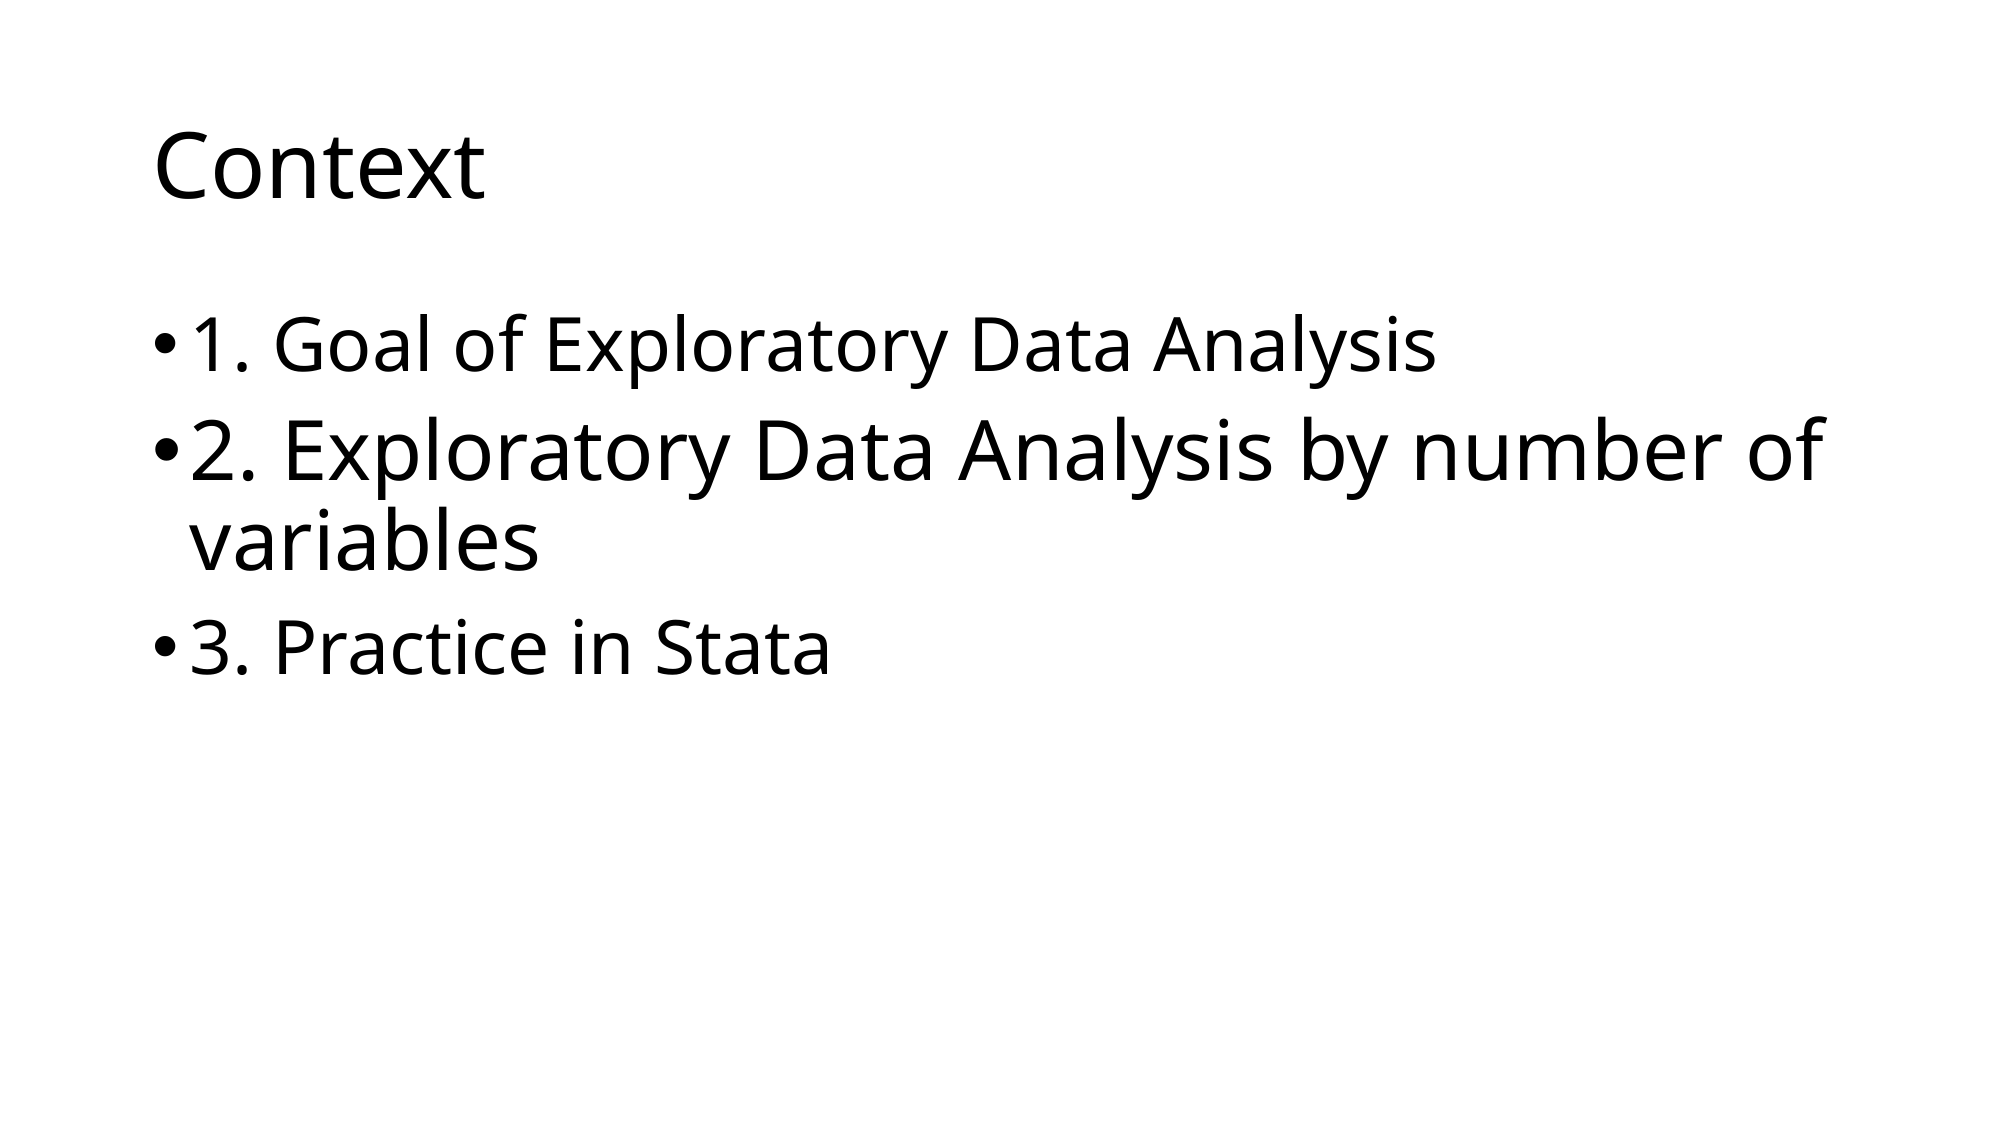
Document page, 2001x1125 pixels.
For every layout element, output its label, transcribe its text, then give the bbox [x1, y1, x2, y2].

title Context [137, 59, 1863, 278]
list 1. Goal of Exploratory Data Analysis 2. Exploratory Data Analysis by number of variables 3. Practice in Stata [137, 299, 1863, 1014]
